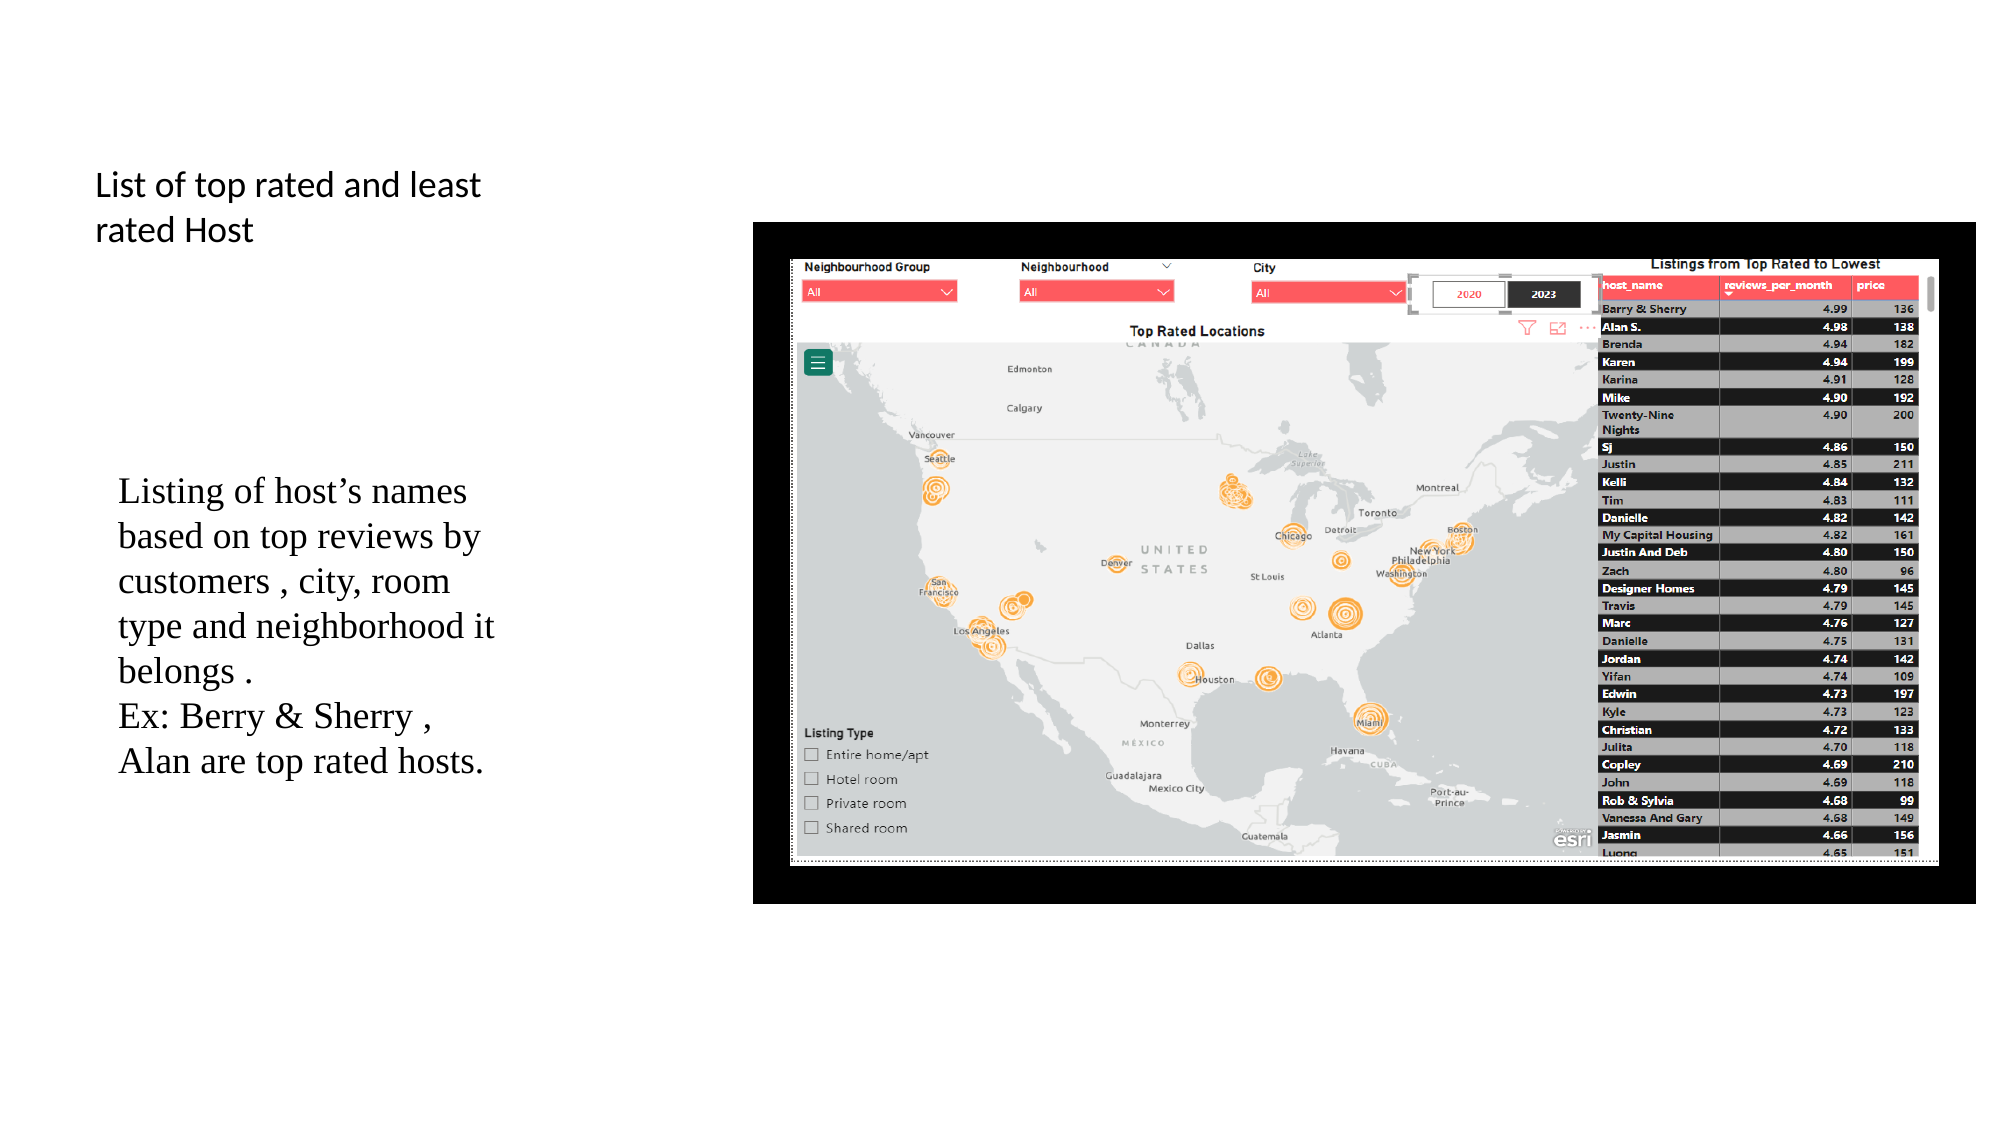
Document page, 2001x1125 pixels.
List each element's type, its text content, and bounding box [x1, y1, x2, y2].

text_box Listing of host’s names based on top reviews by customers , city, room type and neighborhood it belongs . Ex: Berry & Sherry , Alan are top rated hosts. [103, 458, 518, 789]
picture [790, 258, 1939, 867]
text_box [60, 445, 625, 972]
text_box [64, 153, 669, 306]
text_box List of top rated and least rated Host [80, 152, 518, 258]
